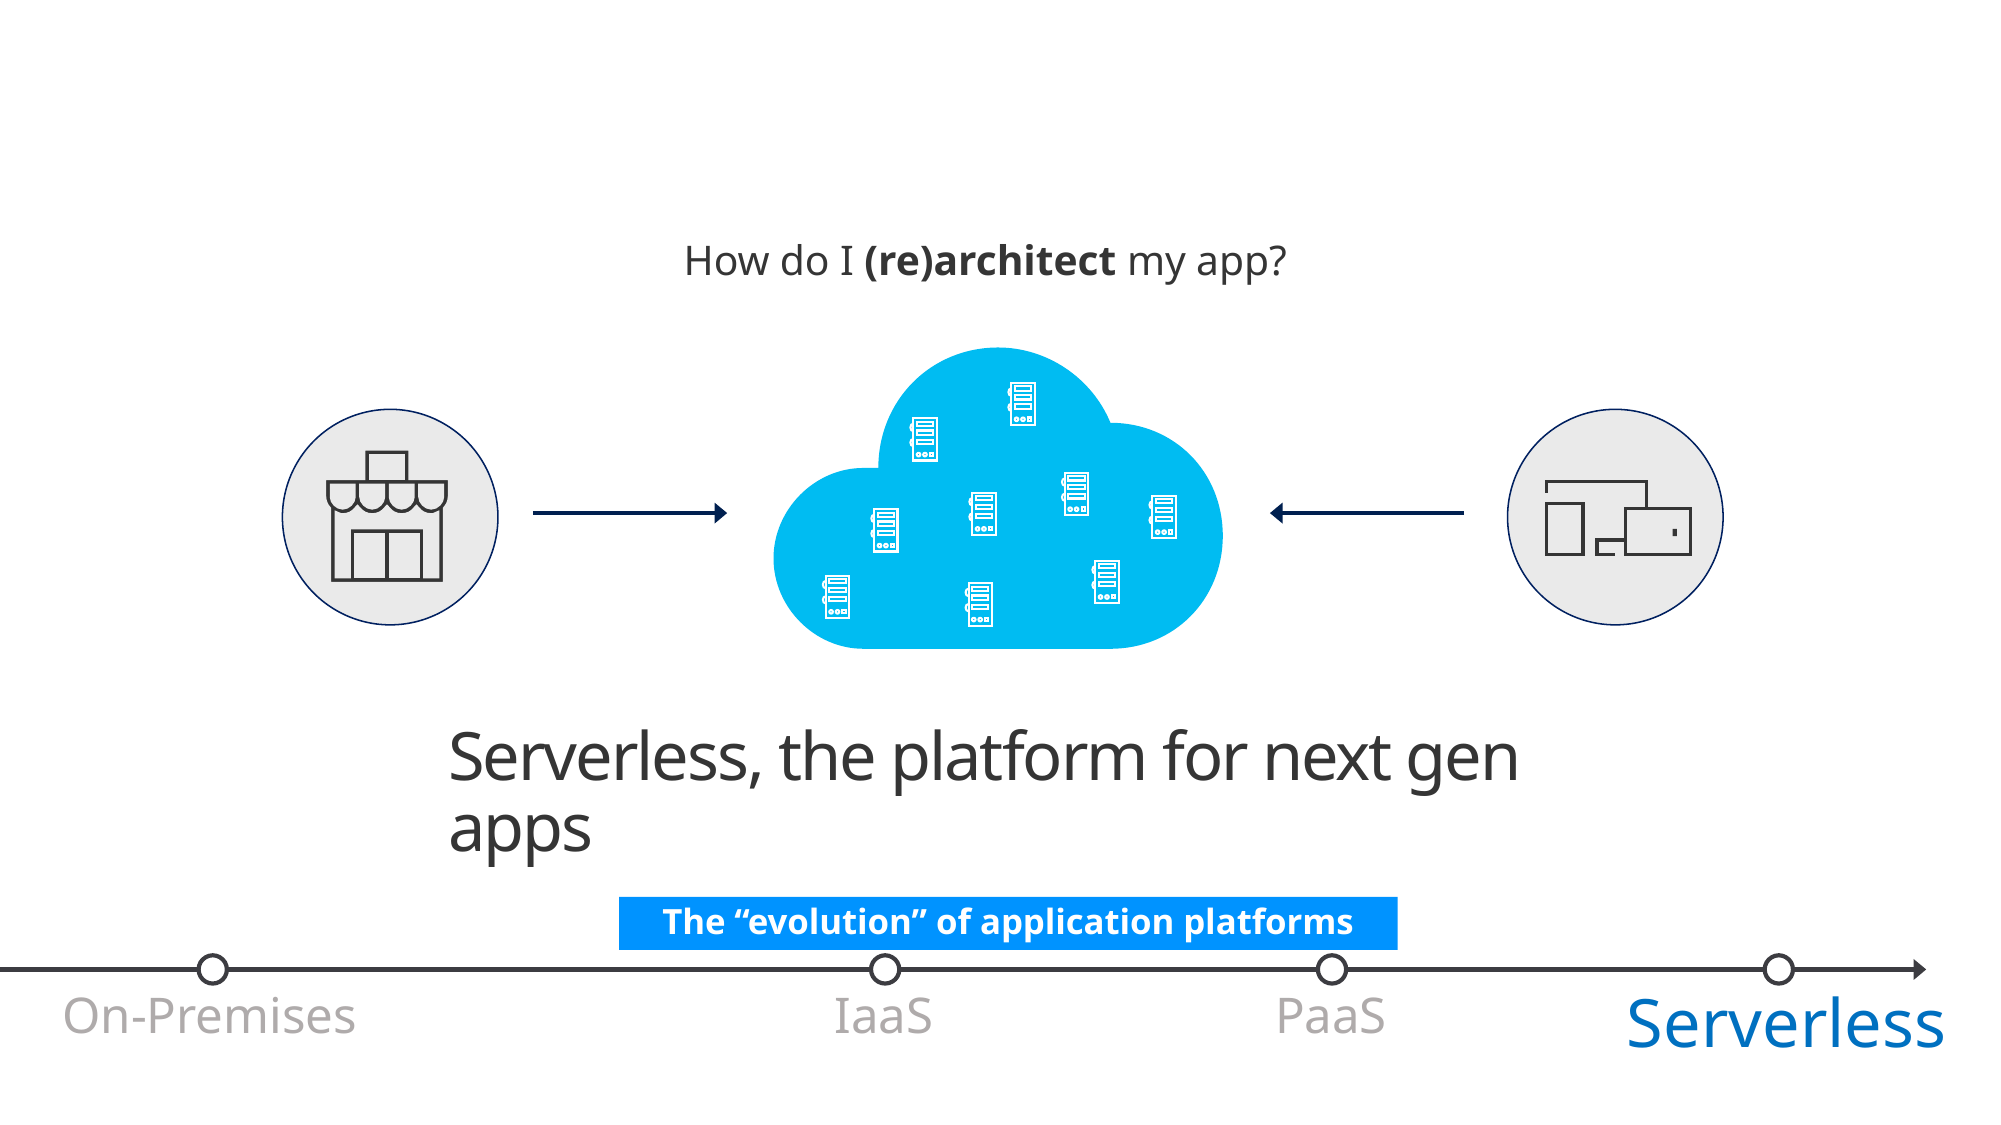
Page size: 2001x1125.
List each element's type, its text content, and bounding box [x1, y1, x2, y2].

text_box PaaS [1245, 972, 1417, 1068]
text_box [870, 970, 900, 985]
text_box How do I (re)architect my app? [489, 227, 1481, 292]
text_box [822, 575, 850, 619]
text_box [1507, 409, 1724, 626]
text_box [1092, 560, 1119, 604]
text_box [969, 492, 996, 536]
text_box [197, 954, 228, 969]
text_box IaaS [805, 972, 963, 1068]
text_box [1061, 472, 1089, 516]
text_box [1008, 382, 1035, 426]
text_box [1149, 495, 1176, 539]
text_box Serverless [1597, 966, 1977, 1086]
text_box [773, 347, 1223, 649]
text_box Serverless, the platform for next gen apps [424, 707, 1573, 855]
text_box [197, 970, 228, 985]
text_box [1764, 954, 1794, 966]
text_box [965, 583, 993, 626]
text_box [871, 509, 898, 552]
text_box On-Premises [33, 972, 387, 1068]
text_box [1317, 970, 1347, 985]
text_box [910, 418, 937, 461]
text_box [870, 954, 901, 969]
text_box [1317, 954, 1347, 969]
text_box The “evolution” of application platforms [619, 896, 1398, 950]
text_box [282, 409, 499, 626]
